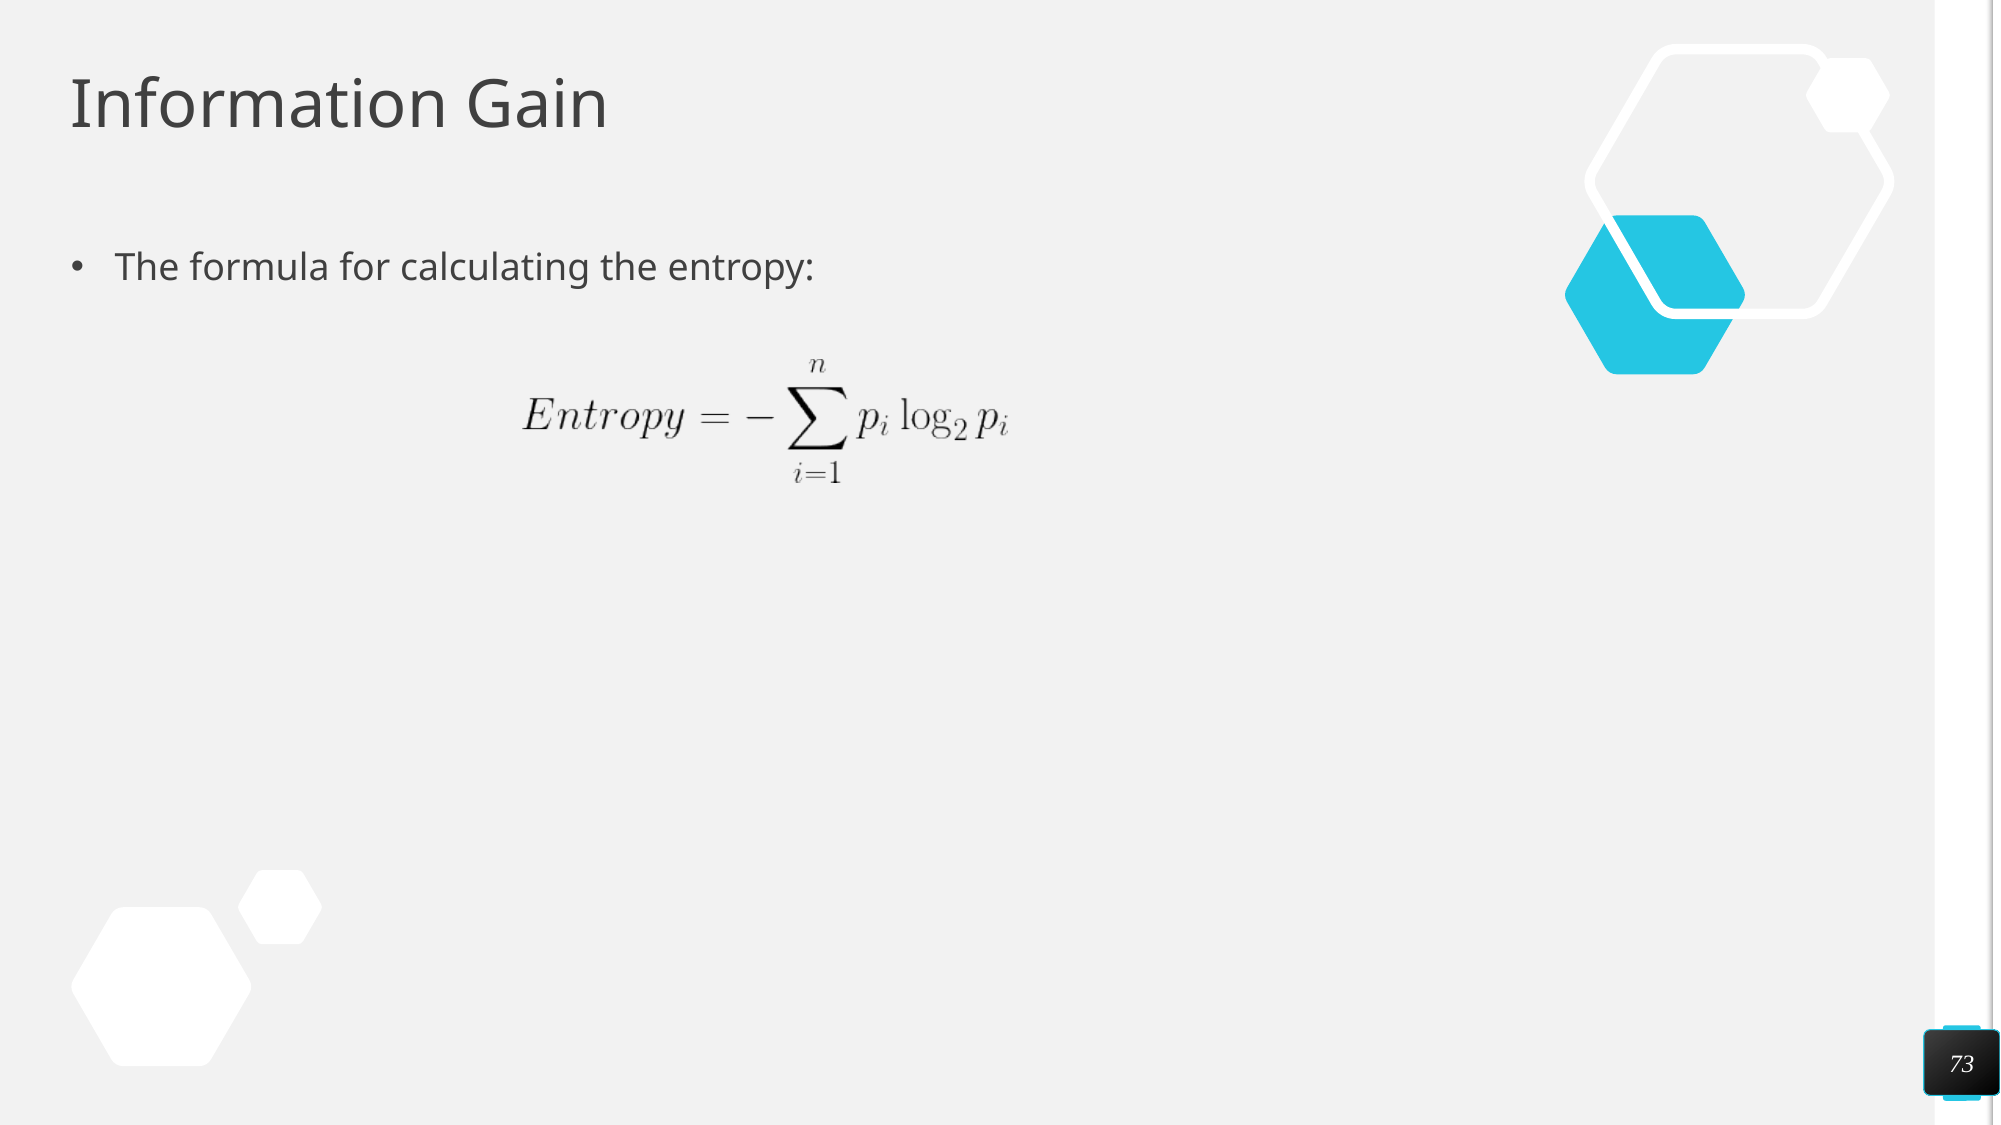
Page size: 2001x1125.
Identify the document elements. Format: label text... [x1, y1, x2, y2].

list The formula for calculating the entropy: [70, 248, 1930, 1016]
picture [522, 359, 1008, 483]
title Information Gain [70, 70, 1930, 142]
slide_number 73 [1923, 1029, 2000, 1096]
